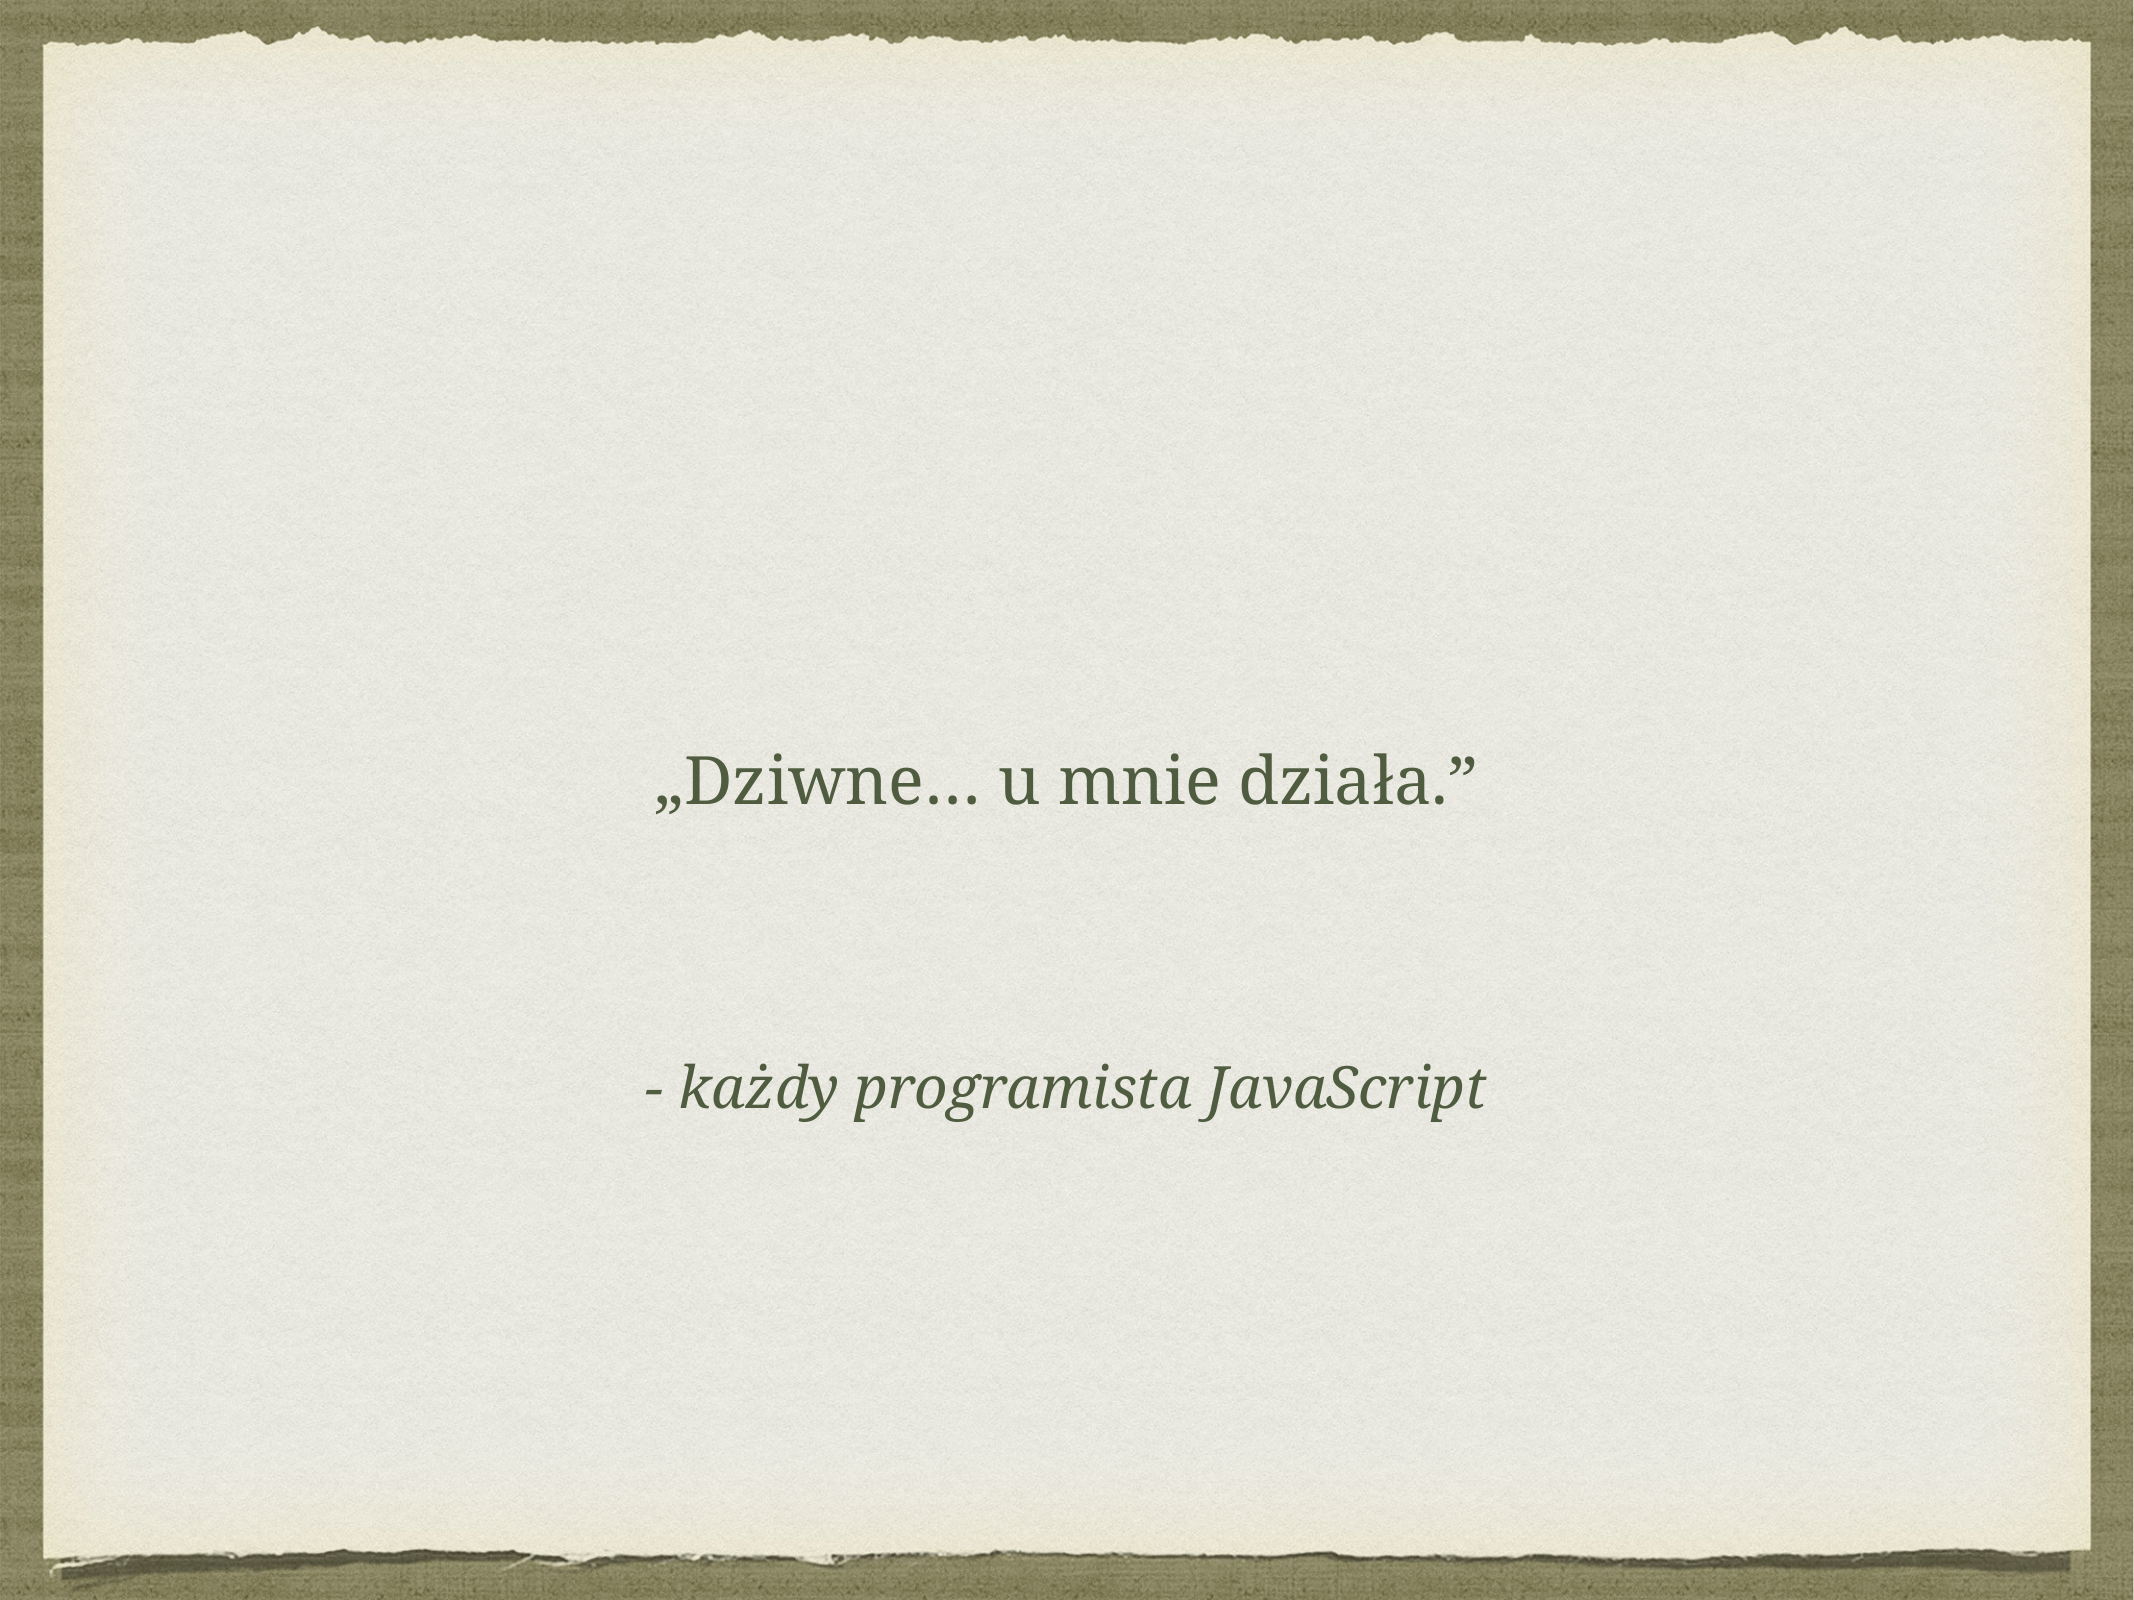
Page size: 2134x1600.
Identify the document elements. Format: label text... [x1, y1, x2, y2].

list - każdy programista JavaScript [212, 1043, 1920, 1128]
picture [0, 0, 2134, 1600]
list „Dziwne… u mnie działa.” [205, 709, 1928, 803]
